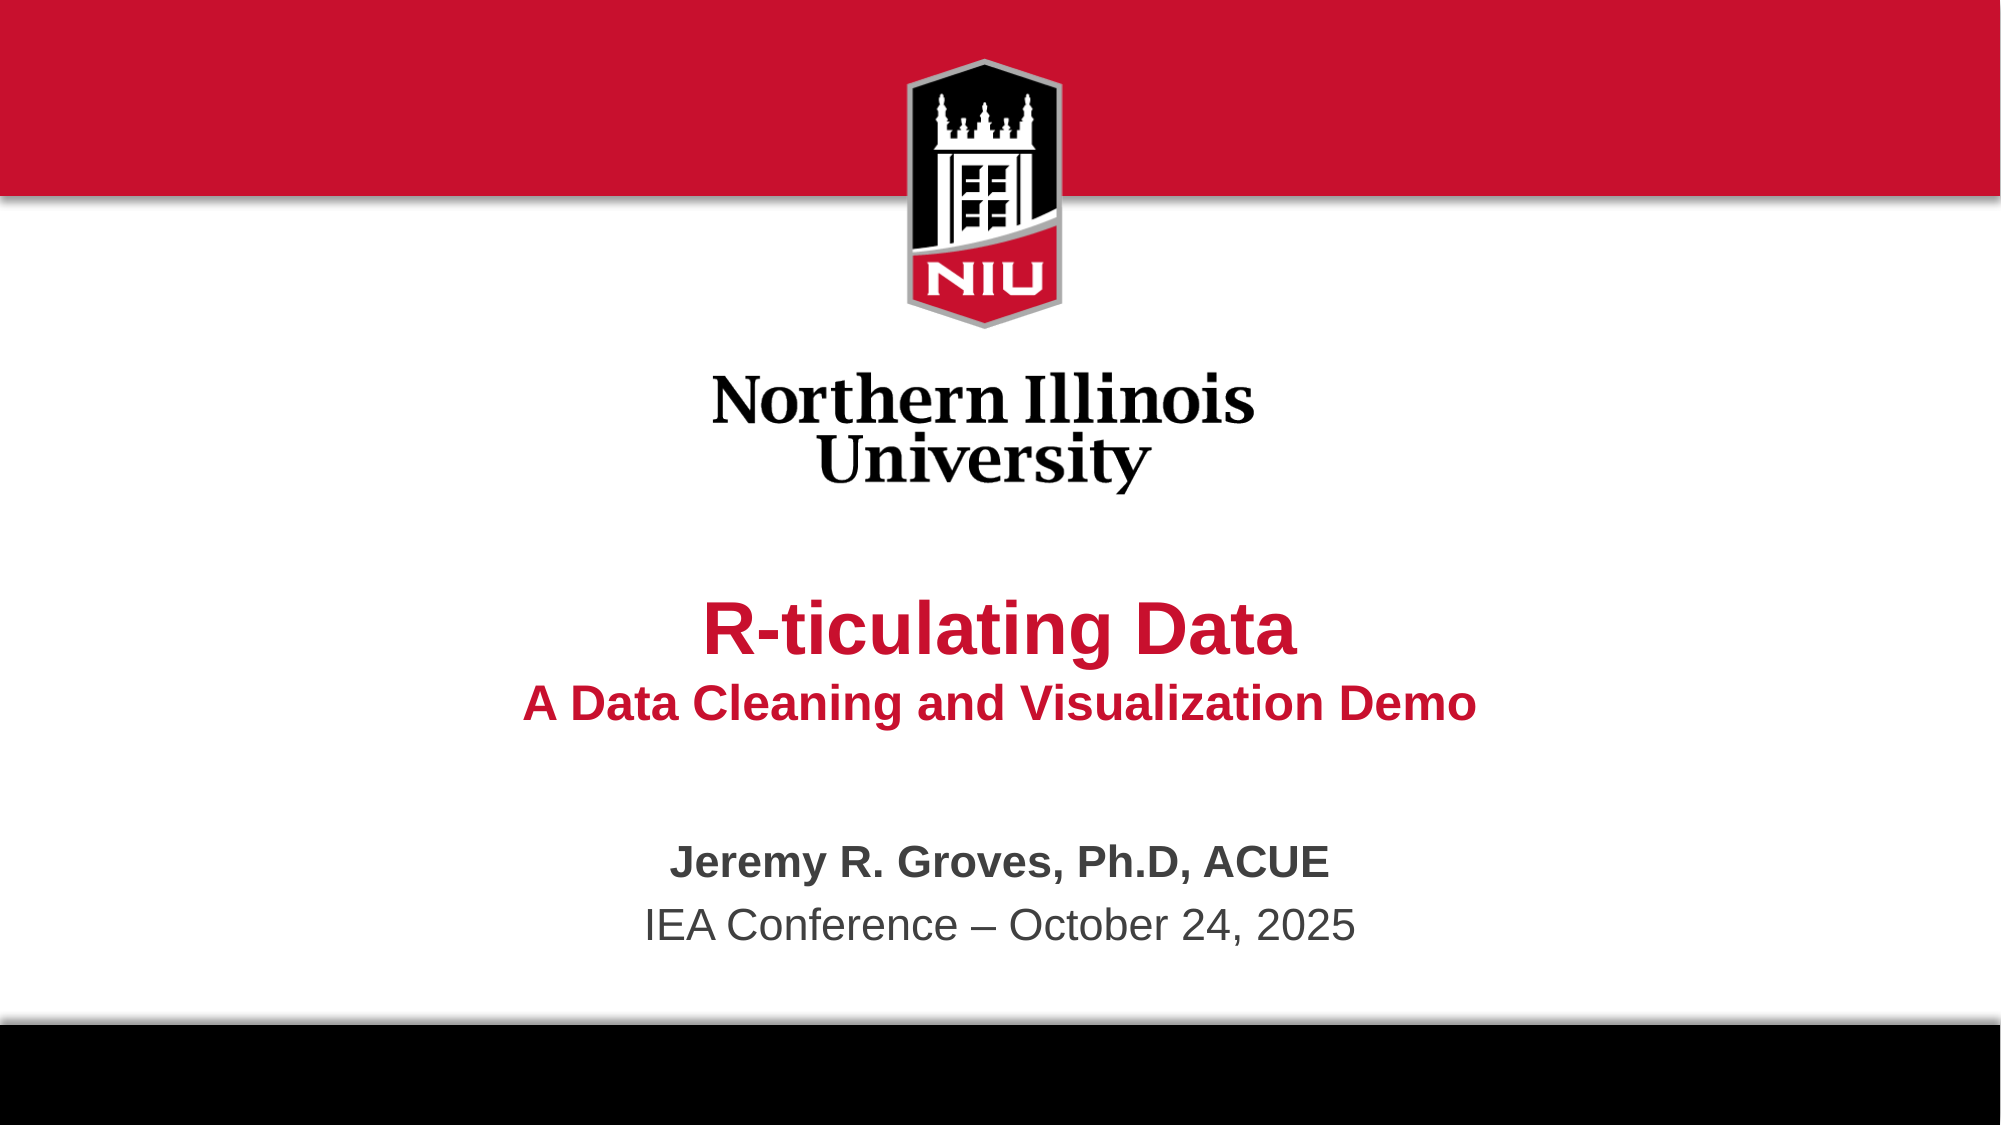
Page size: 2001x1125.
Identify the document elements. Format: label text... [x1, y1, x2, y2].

title R-ticulating Data A Data Cleaning and Visualization Demo [133, 537, 1867, 738]
picture [712, 58, 1254, 500]
subtitle Jeremy R. Groves, Ph.D, ACUE IEA Conference – October 24, 2025 [283, 825, 1717, 957]
